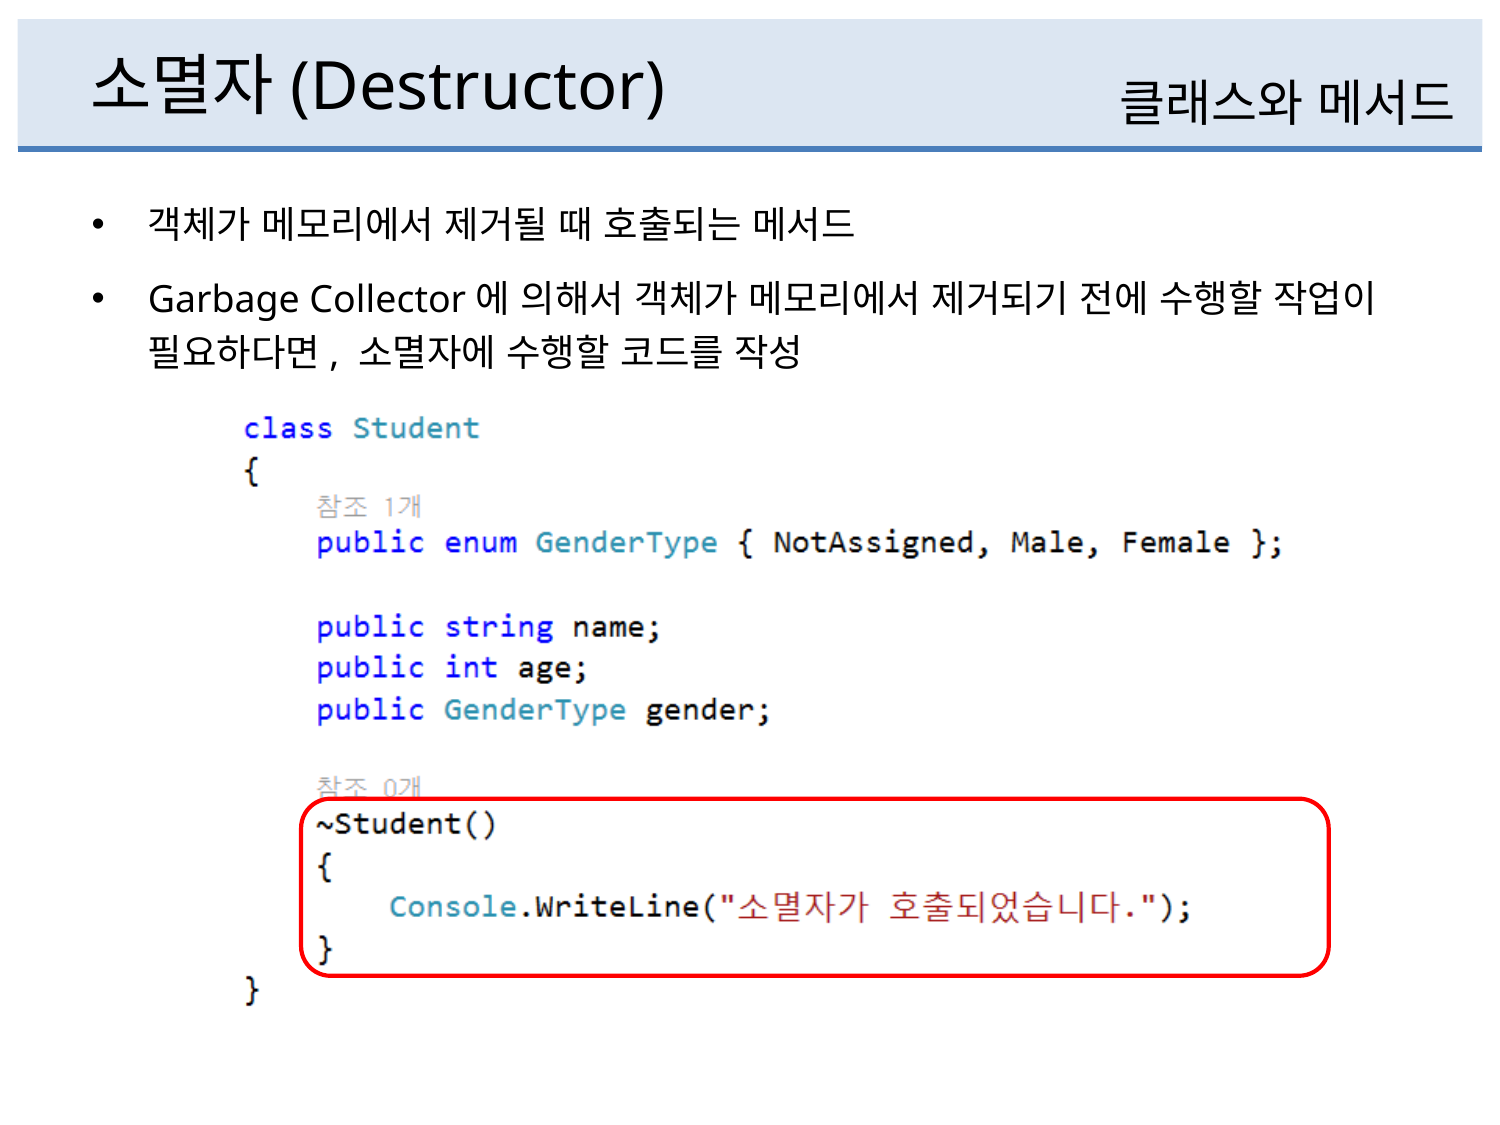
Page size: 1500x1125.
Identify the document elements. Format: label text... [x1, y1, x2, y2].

picture [241, 403, 1301, 1028]
list 객체가 메모리에서 제거될 때 호출되는 메서드 Garbage Collector에 의해서 객체가 메모리에서 제거되기 전에 수행할 작업이 필요하다면, 소멸자에 수행할 코드를 작성 [76, 184, 1427, 1012]
title 소멸자(Destructor) [75, 19, 1329, 147]
text_box [1304, 796, 1331, 978]
list 클래스와 메서드 [903, 64, 1471, 147]
